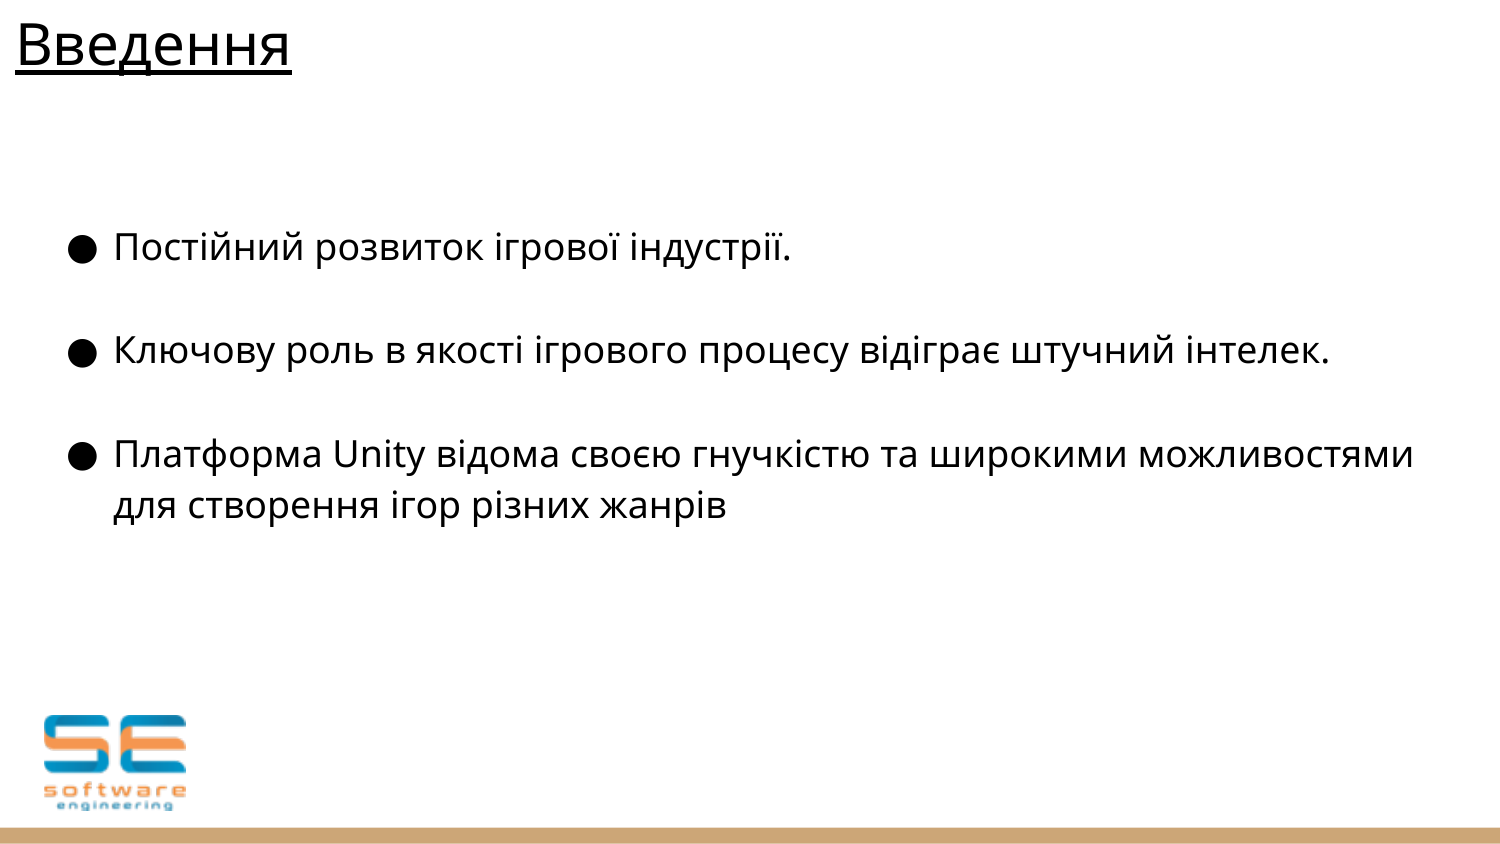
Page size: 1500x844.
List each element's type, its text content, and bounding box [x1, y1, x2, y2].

picture [43, 714, 186, 811]
list Постійний розвиток ігрової індустрії. Ключову роль в якості ігрового процесу відіграє штучний інтелек. Платформа Unity відома своєю гнучкістю та широкими можливостями для створення ігор різних жанрів [51, 200, 1449, 752]
title Введення [0, 0, 1500, 93]
